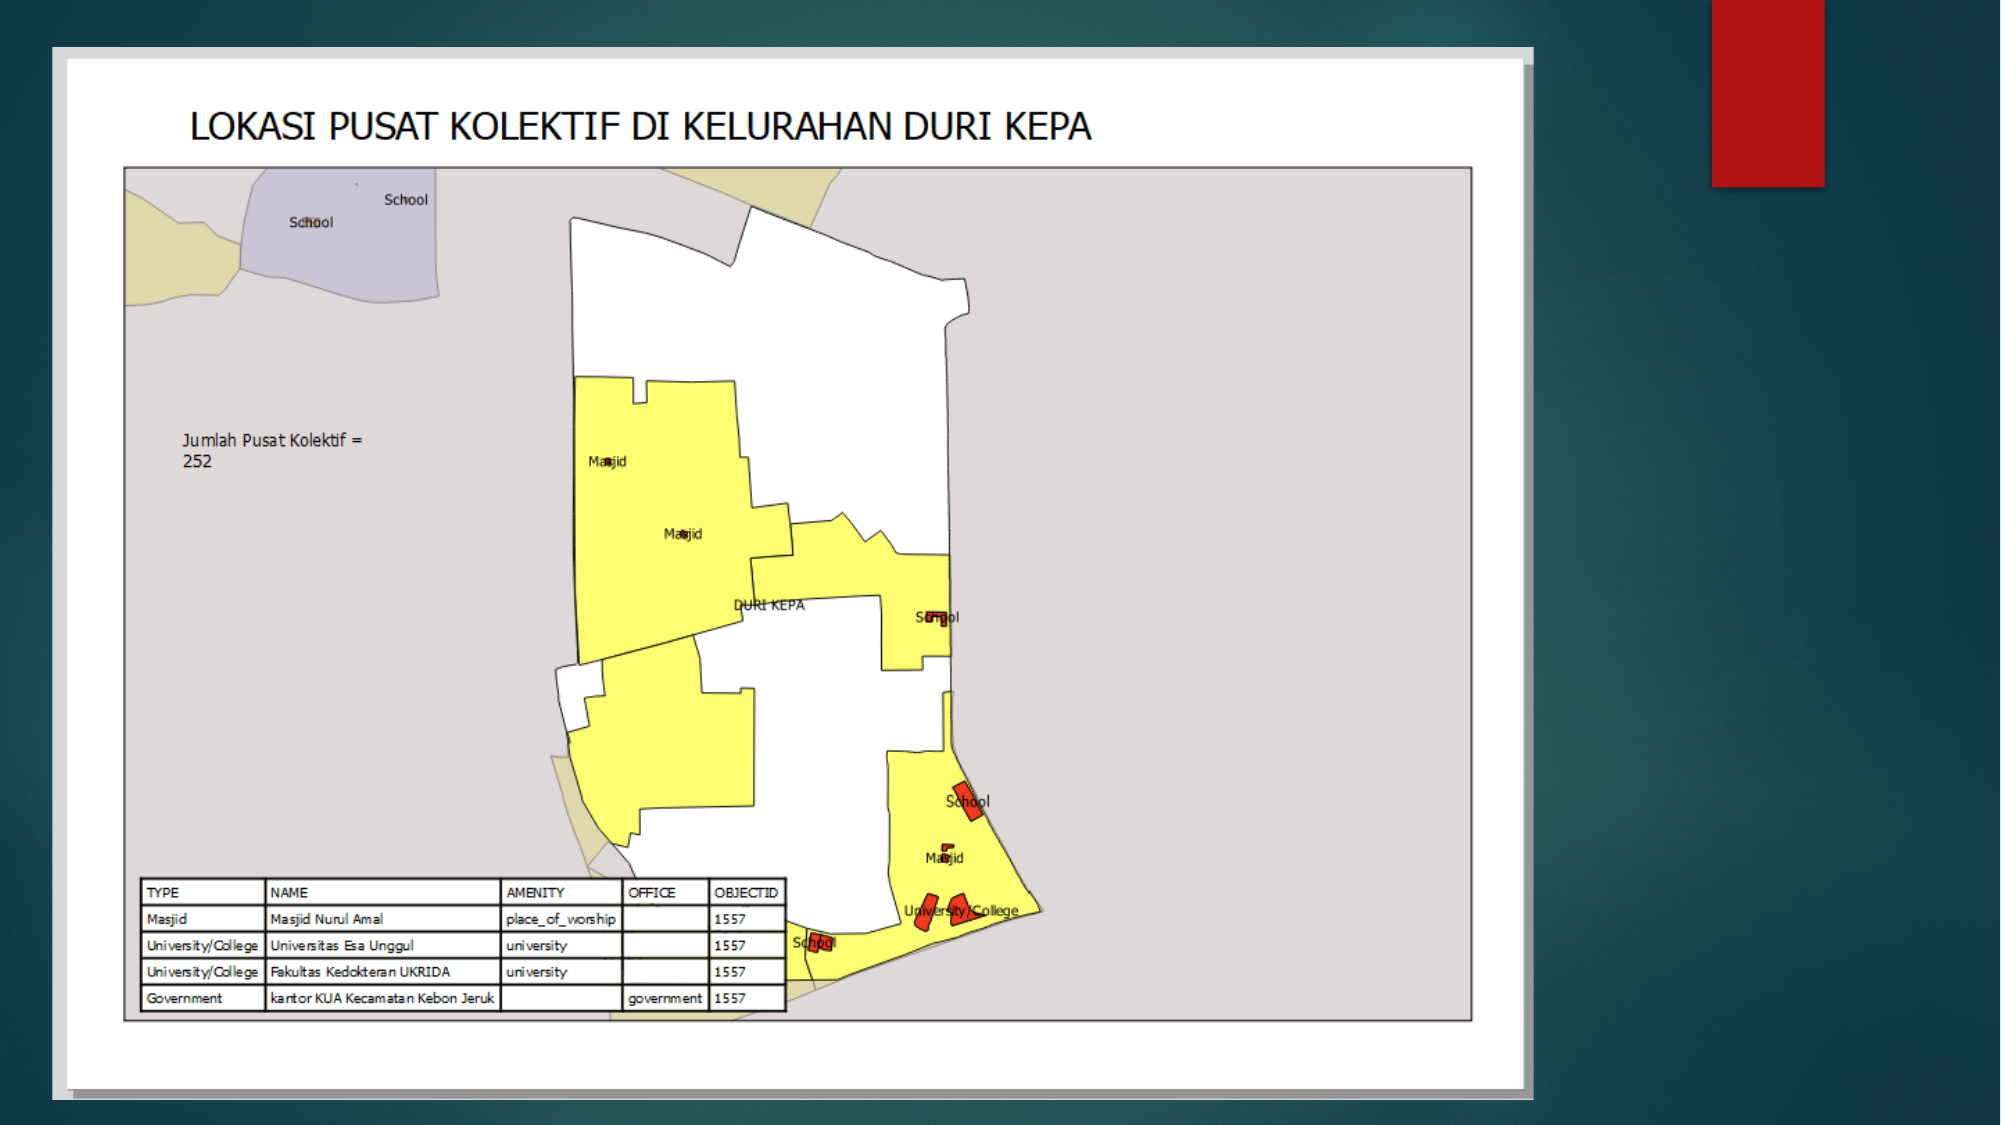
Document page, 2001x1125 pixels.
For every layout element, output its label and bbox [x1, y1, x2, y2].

picture [0, 0, 1576, 1125]
